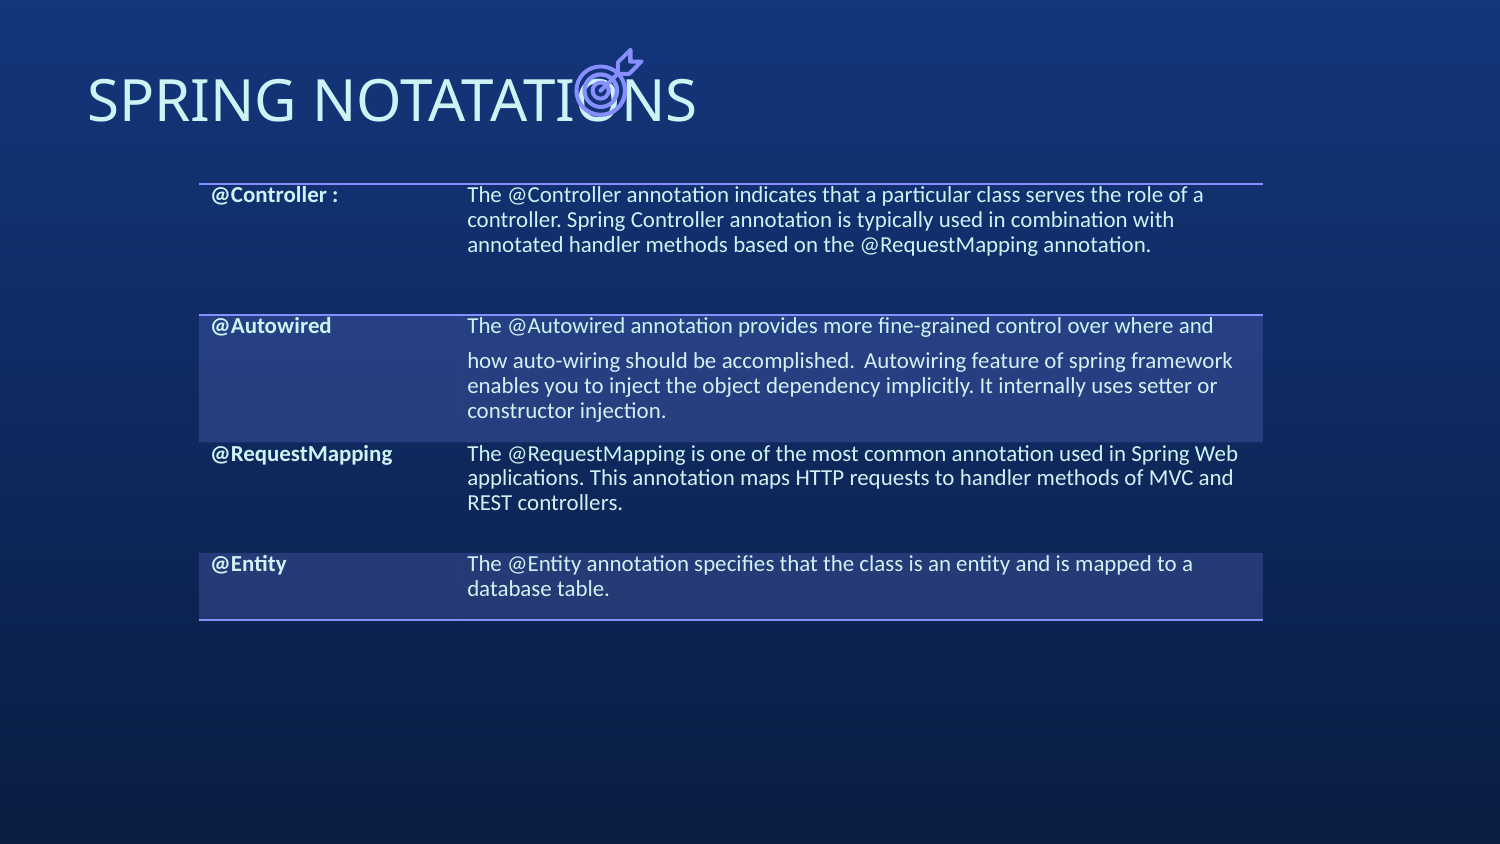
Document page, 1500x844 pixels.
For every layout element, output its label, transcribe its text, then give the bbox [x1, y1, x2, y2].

table_cell @Entity [199, 553, 456, 619]
table_cell The @Autowired annotation provides more fine-grained control over where and how auto-wiring should be accomplished. Autowiring feature of spring framework enables you to inject the object dependency implicitly. It internally uses setter or constructor injection. [456, 316, 1263, 442]
table_header @Controller : [199, 185, 456, 314]
title SPRING NOTATATIONS [72, 48, 1337, 142]
table_cell @Autowired [199, 316, 456, 442]
table_header The @Controller annotation indicates that a particular class serves the role of a controller. Spring Controller annotation is typically used in combination with annotated handler methods based on the @RequestMapping annotation. [456, 185, 1263, 314]
text_box [574, 47, 644, 117]
table_cell The @RequestMapping is one of the most common annotation used in Spring Web applications. This annotation maps HTTP requests to handler methods of MVC and REST controllers. [456, 442, 1263, 553]
table_cell The @Entity annotation specifies that the class is an entity and is mapped to a database table. [456, 553, 1263, 619]
table_cell @RequestMapping [199, 442, 456, 553]
